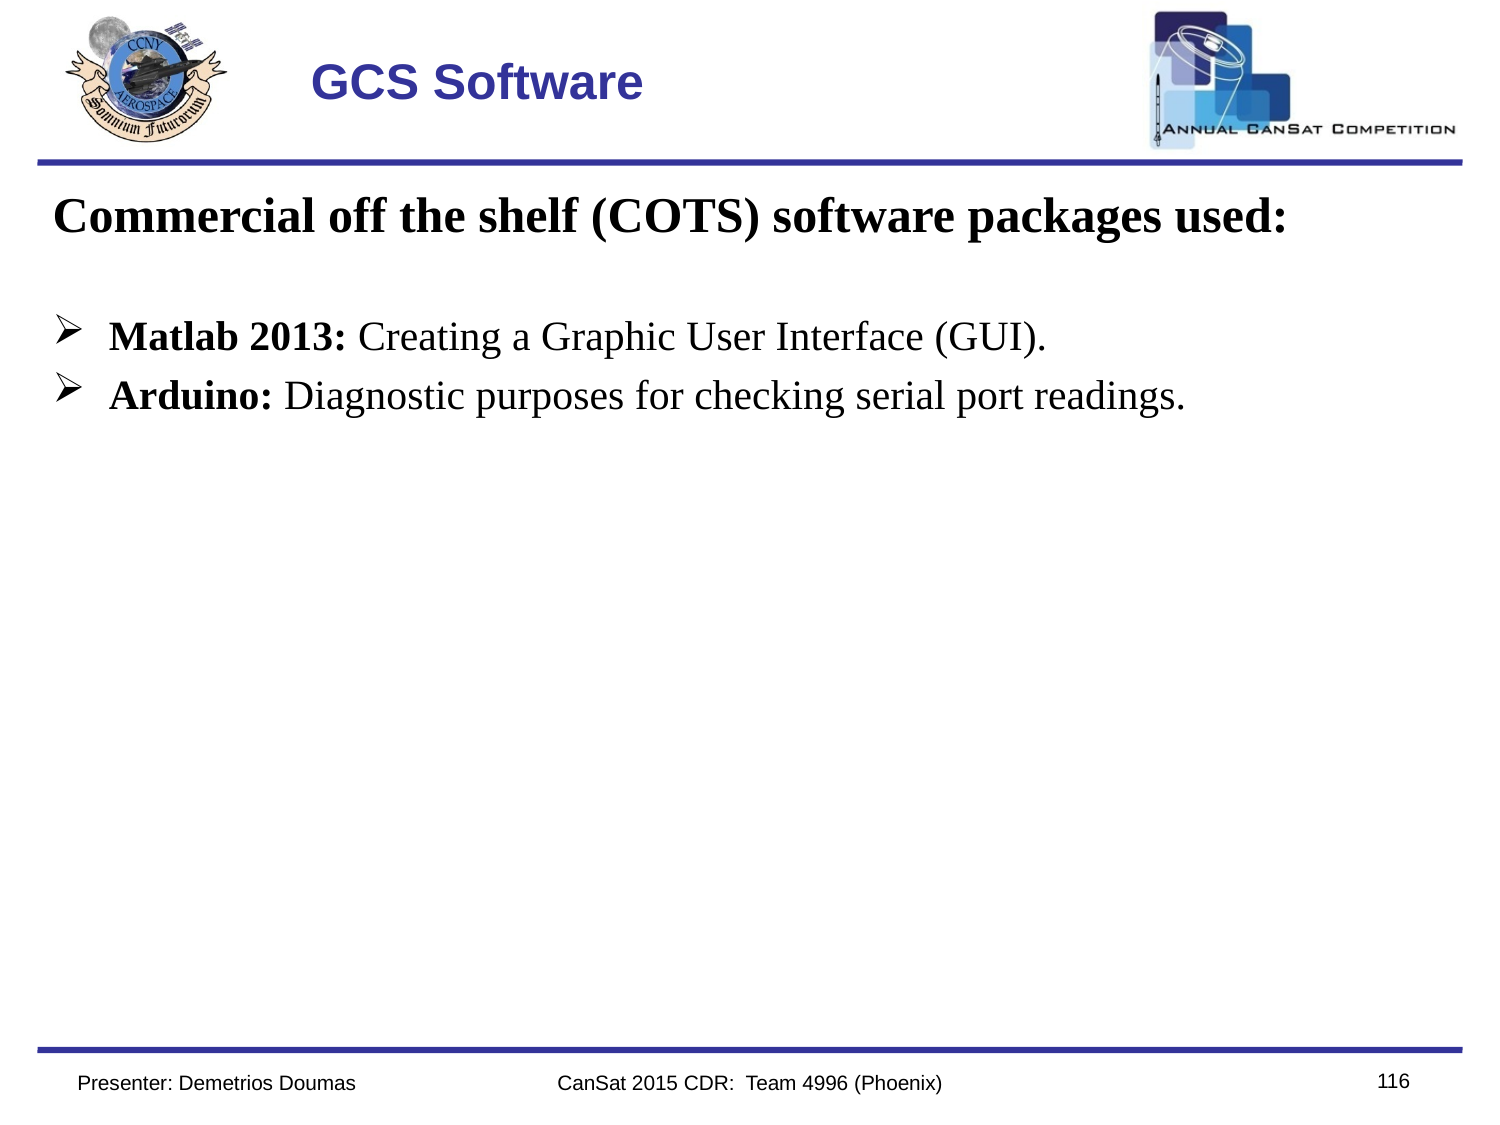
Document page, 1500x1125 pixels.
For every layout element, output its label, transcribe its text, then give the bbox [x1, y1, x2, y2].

title GCS Software [303, 10, 1271, 148]
slide_number 116 [1312, 1059, 1425, 1100]
footer CanSat 2015 CDR: Team 4996 (Phoenix) [475, 1062, 1050, 1103]
picture [0, 3, 301, 155]
list Commercial off the shelf (COTS) software packages used: Matlab 2013: Creating a Graphic User Interface (GUI). Arduino: Diagnostic purposes for checking serial port readings. [37, 174, 1463, 1025]
text_box Presenter: Demetrios Doumas [62, 1062, 475, 1125]
picture [1142, 1, 1463, 157]
